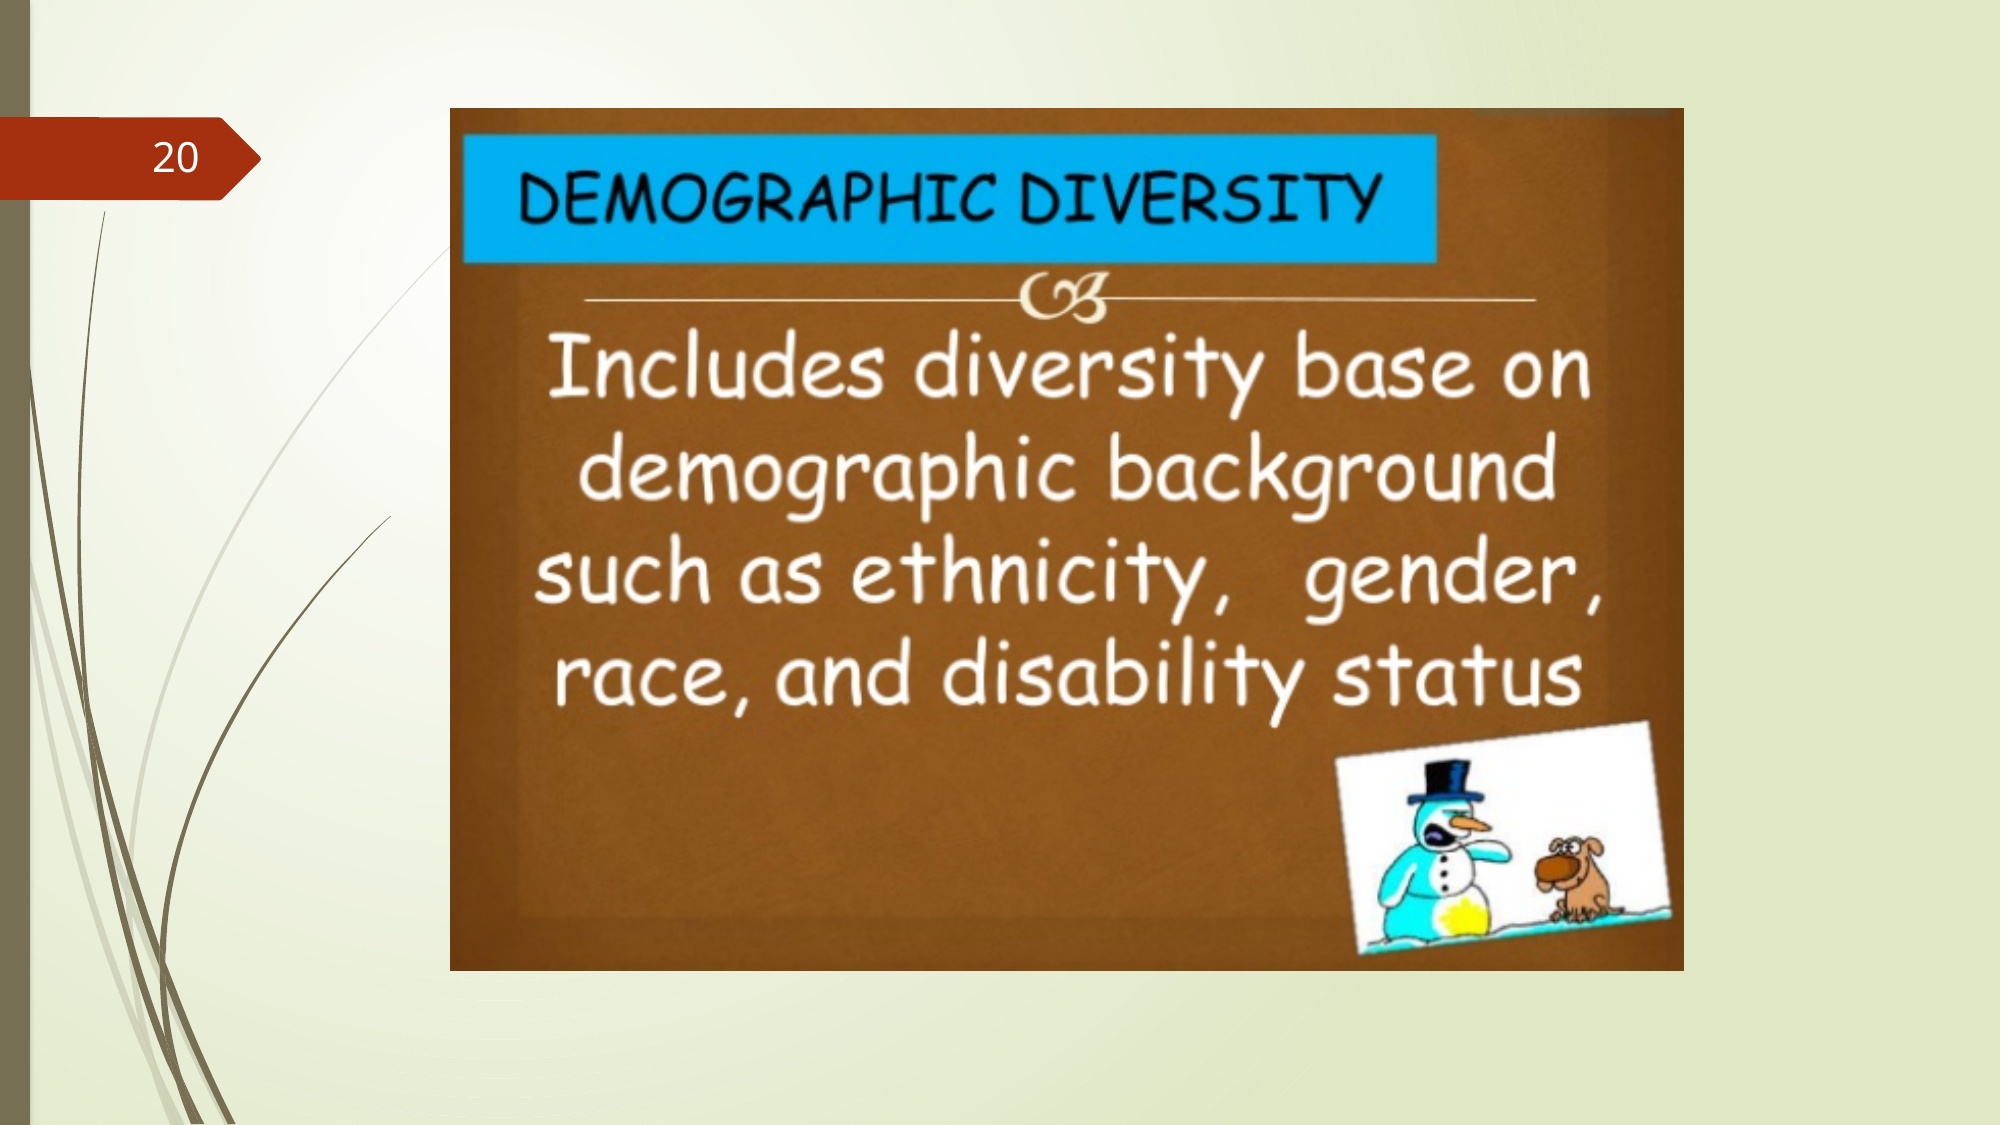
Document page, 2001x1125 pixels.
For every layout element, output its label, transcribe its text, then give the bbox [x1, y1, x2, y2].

picture [449, 108, 1684, 971]
slide_number 20 [87, 129, 216, 190]
